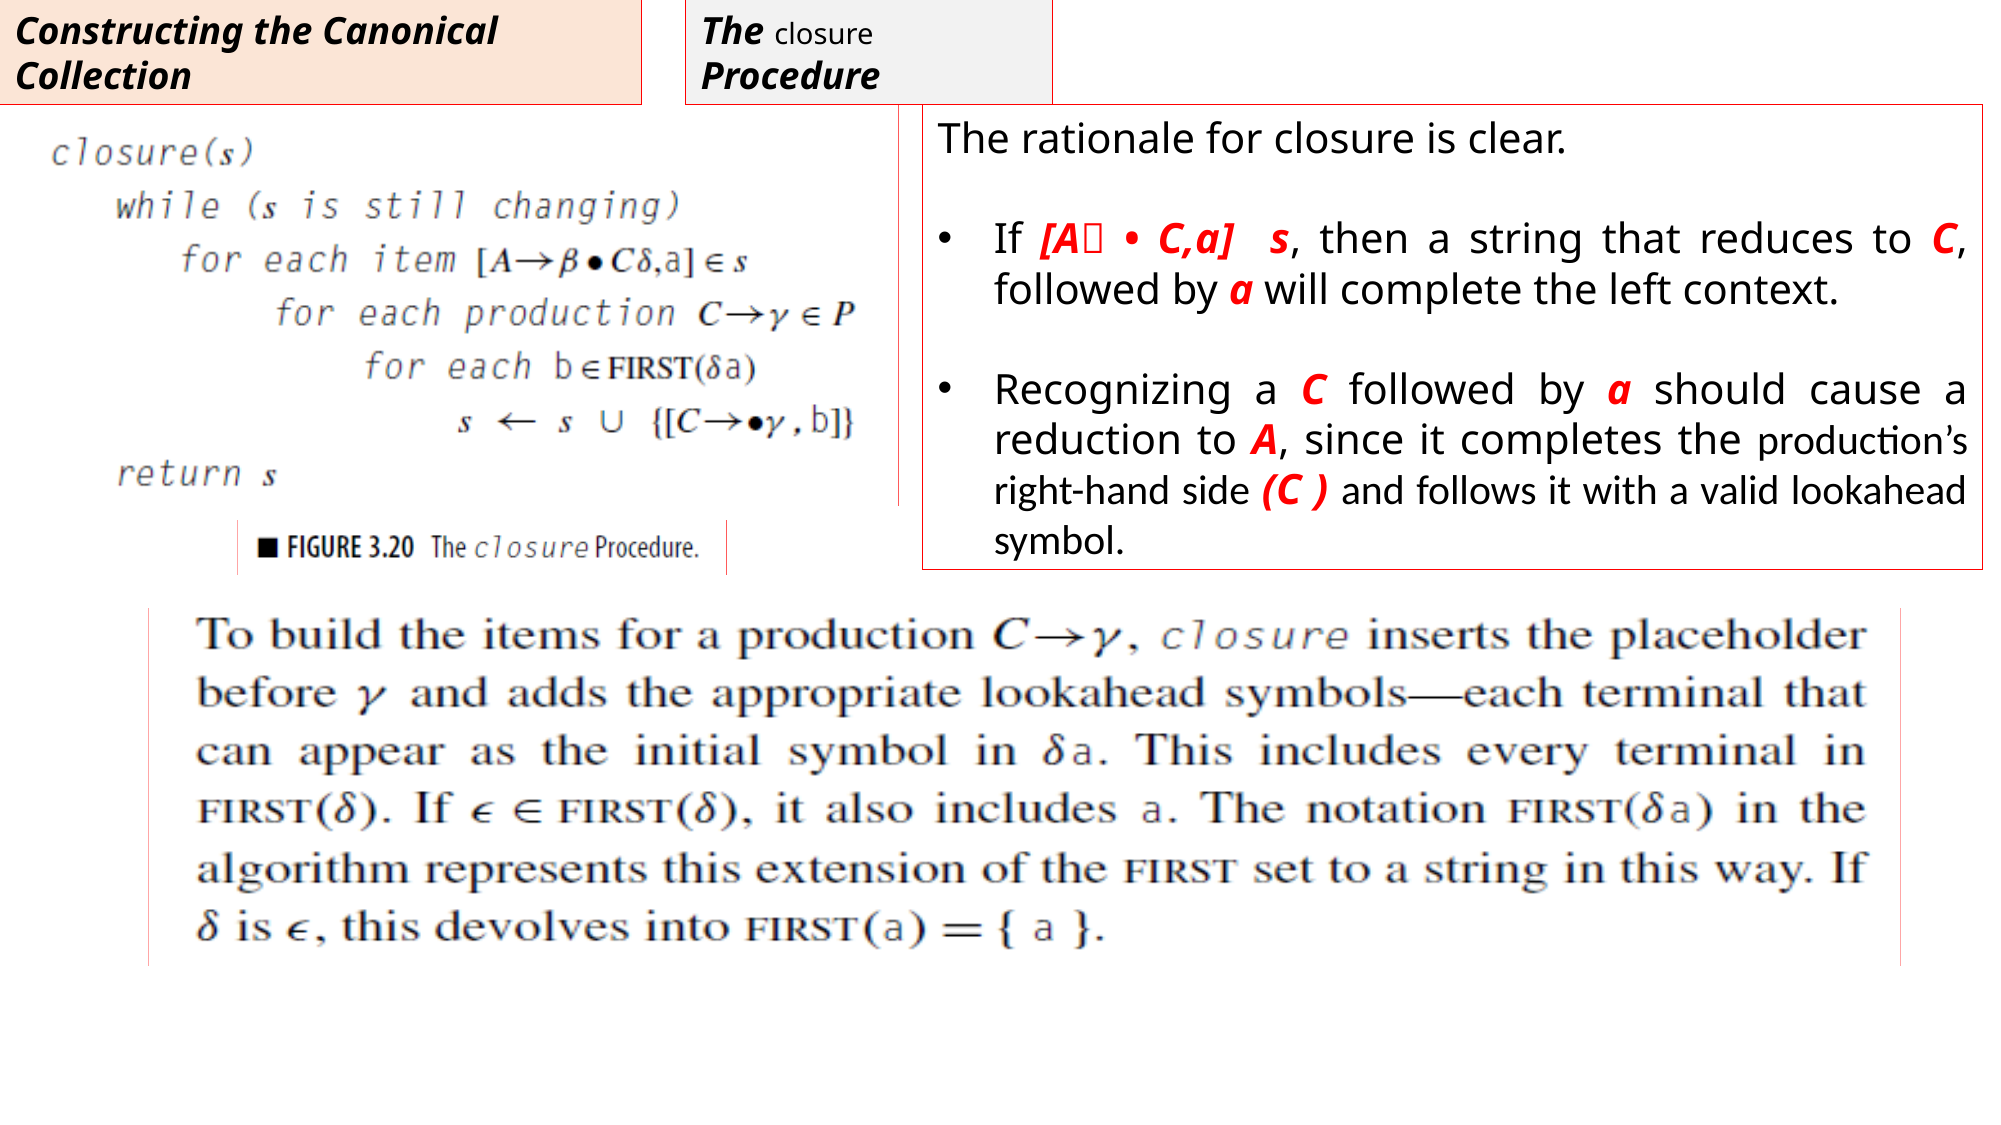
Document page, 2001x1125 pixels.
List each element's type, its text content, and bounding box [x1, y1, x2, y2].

text_box The closure Procedure [685, 0, 1053, 105]
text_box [148, 608, 1901, 966]
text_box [17, 104, 899, 506]
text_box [237, 520, 727, 575]
text_box Constructing the Canonical Collection [0, 0, 642, 105]
